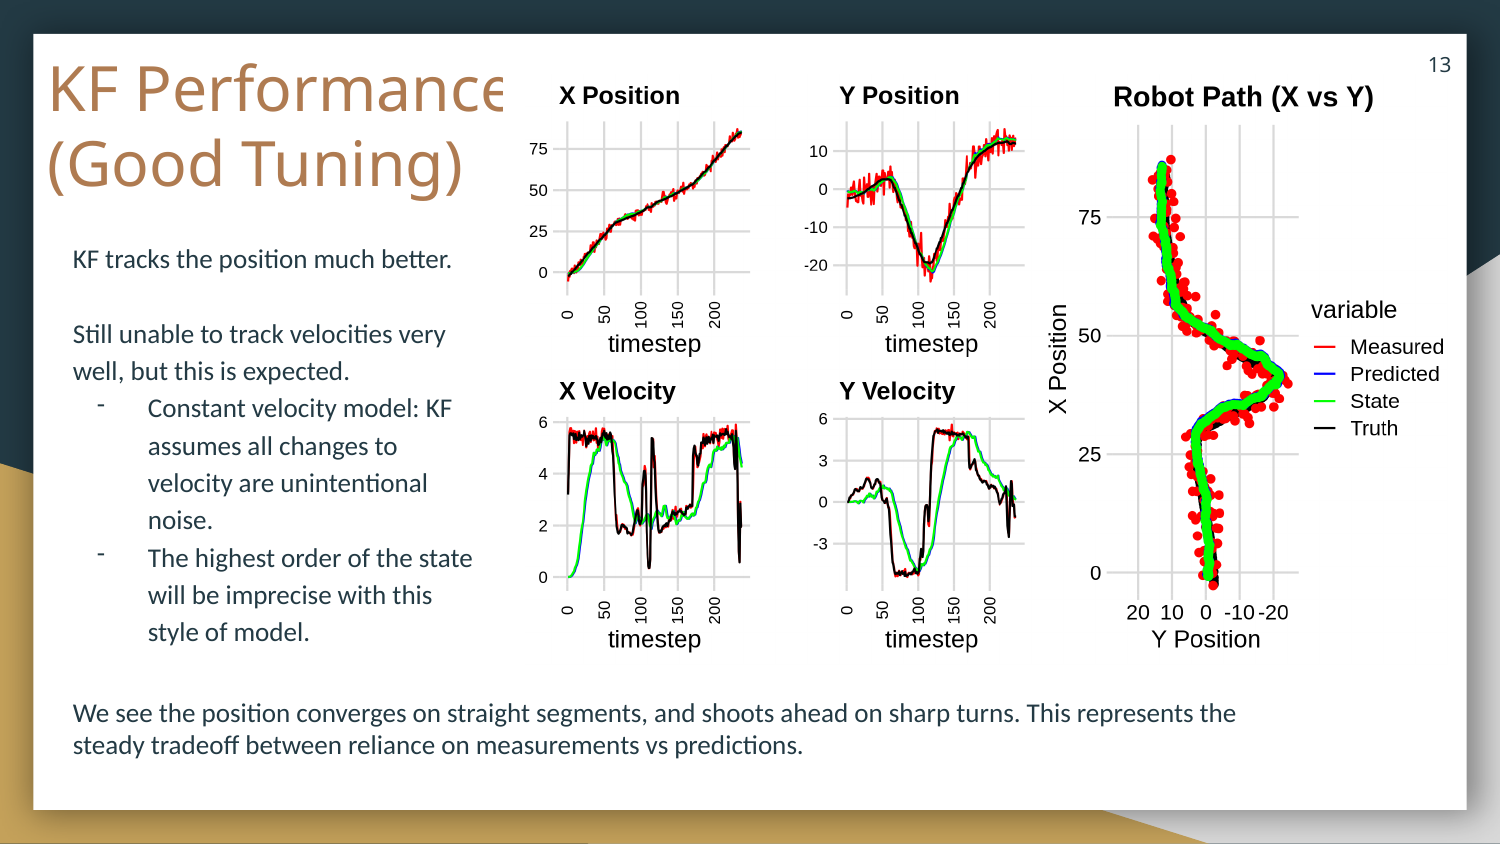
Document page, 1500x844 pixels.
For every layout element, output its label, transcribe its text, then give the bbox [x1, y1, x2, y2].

picture [503, 69, 1448, 670]
slide_number ‹#› [1376, 33, 1467, 99]
title KF Performance (Good Tuning) [32, 33, 547, 213]
text_box We see the position converges on straight segments, and shoots ahead on sharp turns. This represents the steady tradeoff between reliance on measurements vs predictions. [57, 680, 1313, 775]
list KF tracks the position much better. Still unable to track velocities very well, but this is expected. Constant velocity model: KF assumes all changes to velocity are unintentional noise. The highest order of the state will be imprecise with this style of model. [57, 221, 498, 665]
